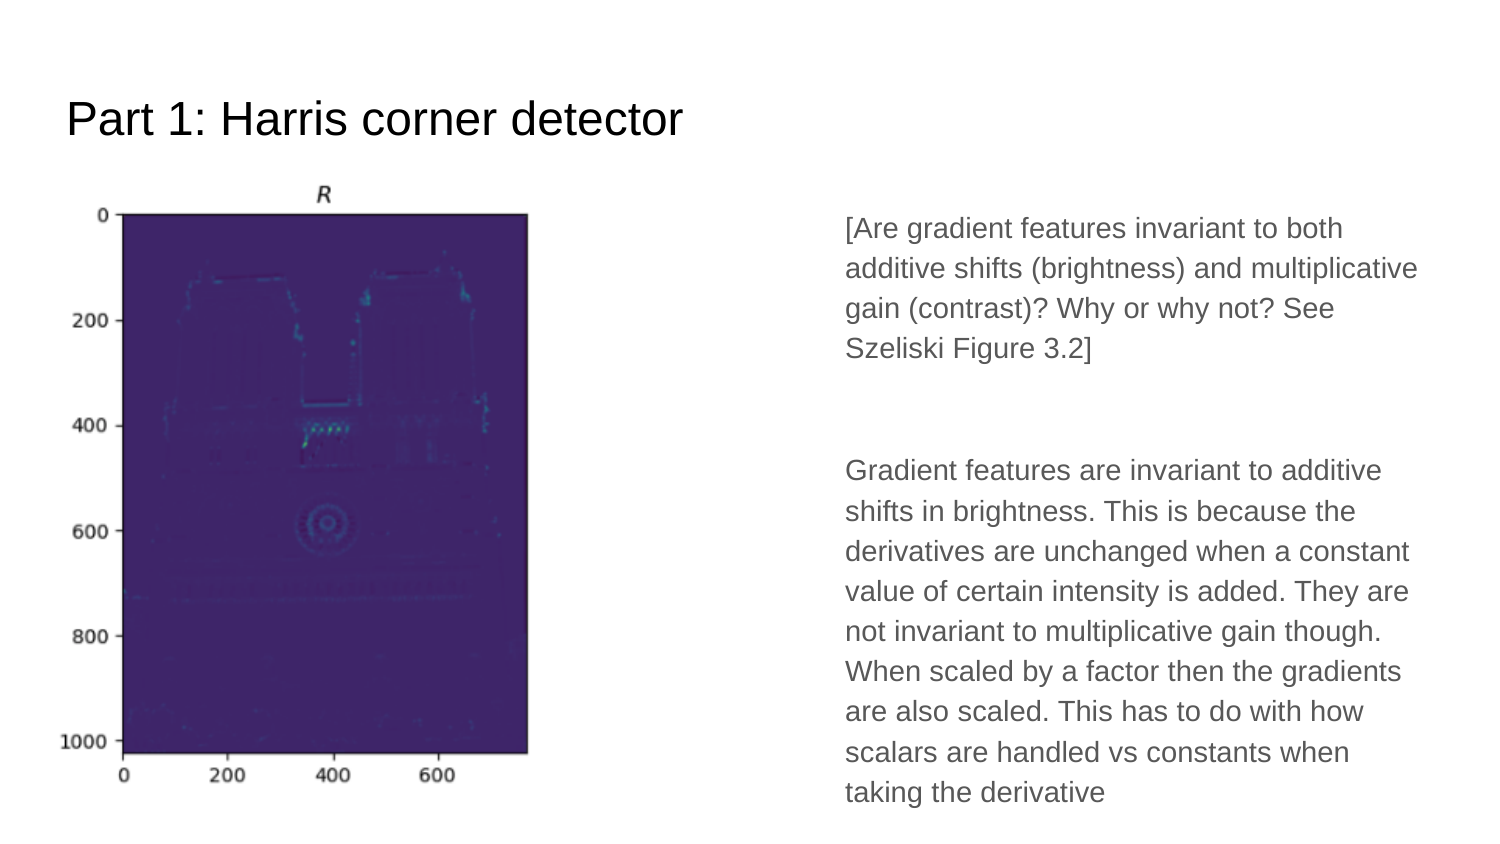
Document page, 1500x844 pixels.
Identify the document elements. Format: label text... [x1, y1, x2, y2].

list [Are gradient features invariant to both additive shifts (brightness) and multiplicative gain (contrast)? Why or why not? See Szeliski Figure 3.2] Gradient features are invariant to additive shifts in brightness. This is because the derivatives are unchanged when a constant value of certain intensity is added. They are not invariant to multiplicative gain though. When scaled by a factor then the gradients are also scaled. This has to do with how scalars are handled vs constants when taking the derivative [792, 189, 1449, 750]
title Part 1: Harris corner detector [51, 72, 1449, 167]
picture [50, 166, 564, 813]
